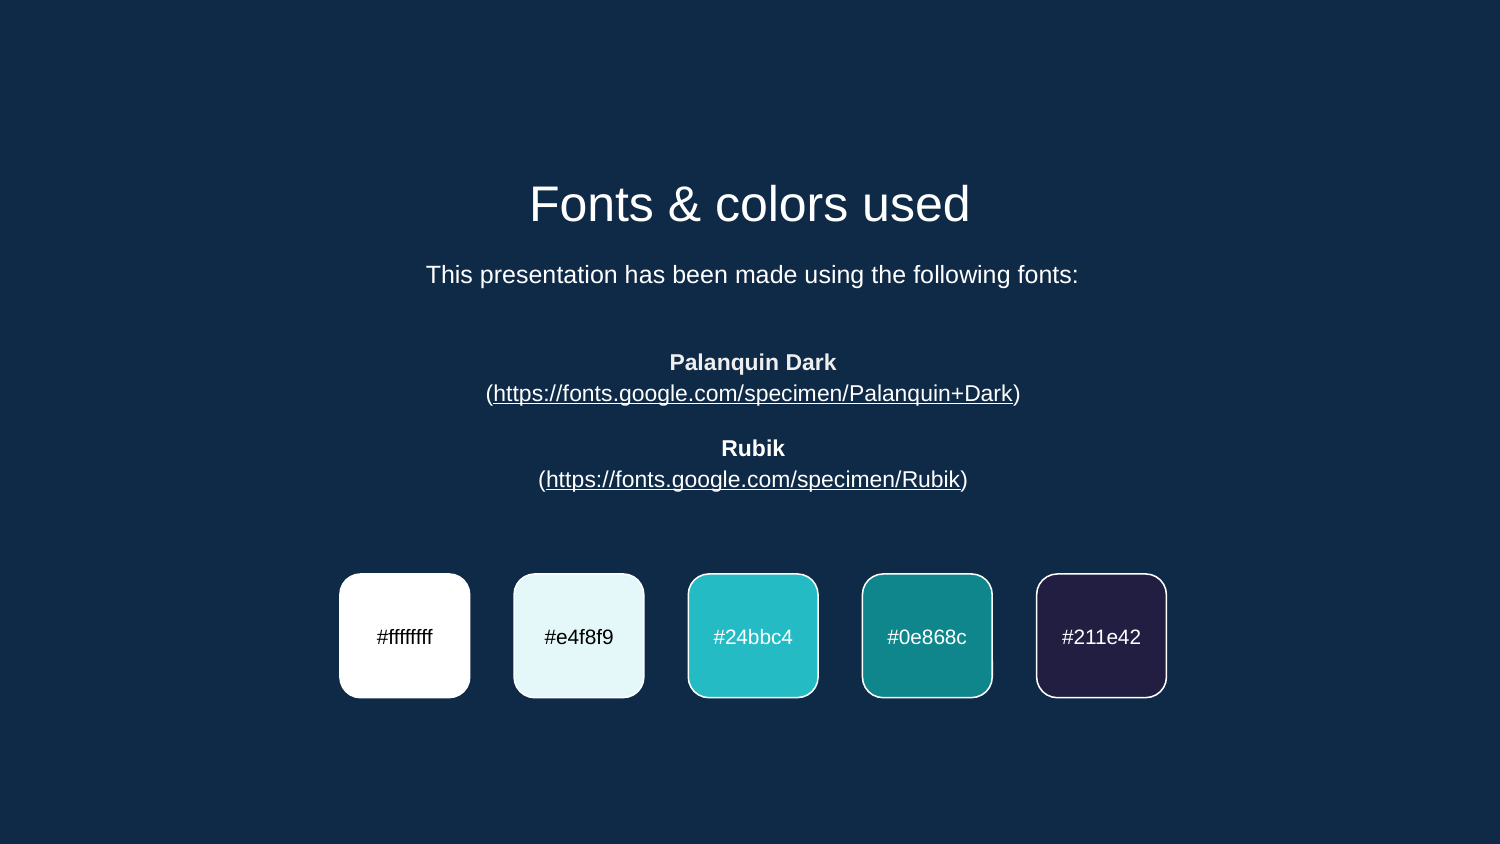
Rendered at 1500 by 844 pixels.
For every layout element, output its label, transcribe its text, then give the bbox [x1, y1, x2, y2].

text_box [339, 672, 470, 698]
text_box [1036, 573, 1167, 599]
text_box [688, 672, 819, 698]
text_box #ffffffff [339, 599, 470, 672]
list This presentation has been made using the following fonts: [175, 239, 1332, 312]
text_box #24bbc4 [688, 599, 819, 672]
text_box [514, 672, 644, 698]
text_box [862, 672, 993, 698]
text_box [862, 573, 993, 599]
text_box [1036, 672, 1167, 698]
text_box [514, 573, 644, 599]
text_box #e4f8f9 [514, 599, 644, 672]
text_box [688, 573, 819, 599]
text_box #211e42 [1036, 599, 1167, 672]
text_box [339, 573, 470, 599]
text_box #0e868c [862, 599, 993, 672]
title Fonts & colors used [171, 156, 1328, 236]
list Palanquin Dark (https://fonts.google.com/specimen/Palanquin+Dark) Rubik (https://fonts.google.com/specimen/Rubik) [175, 314, 1332, 521]
